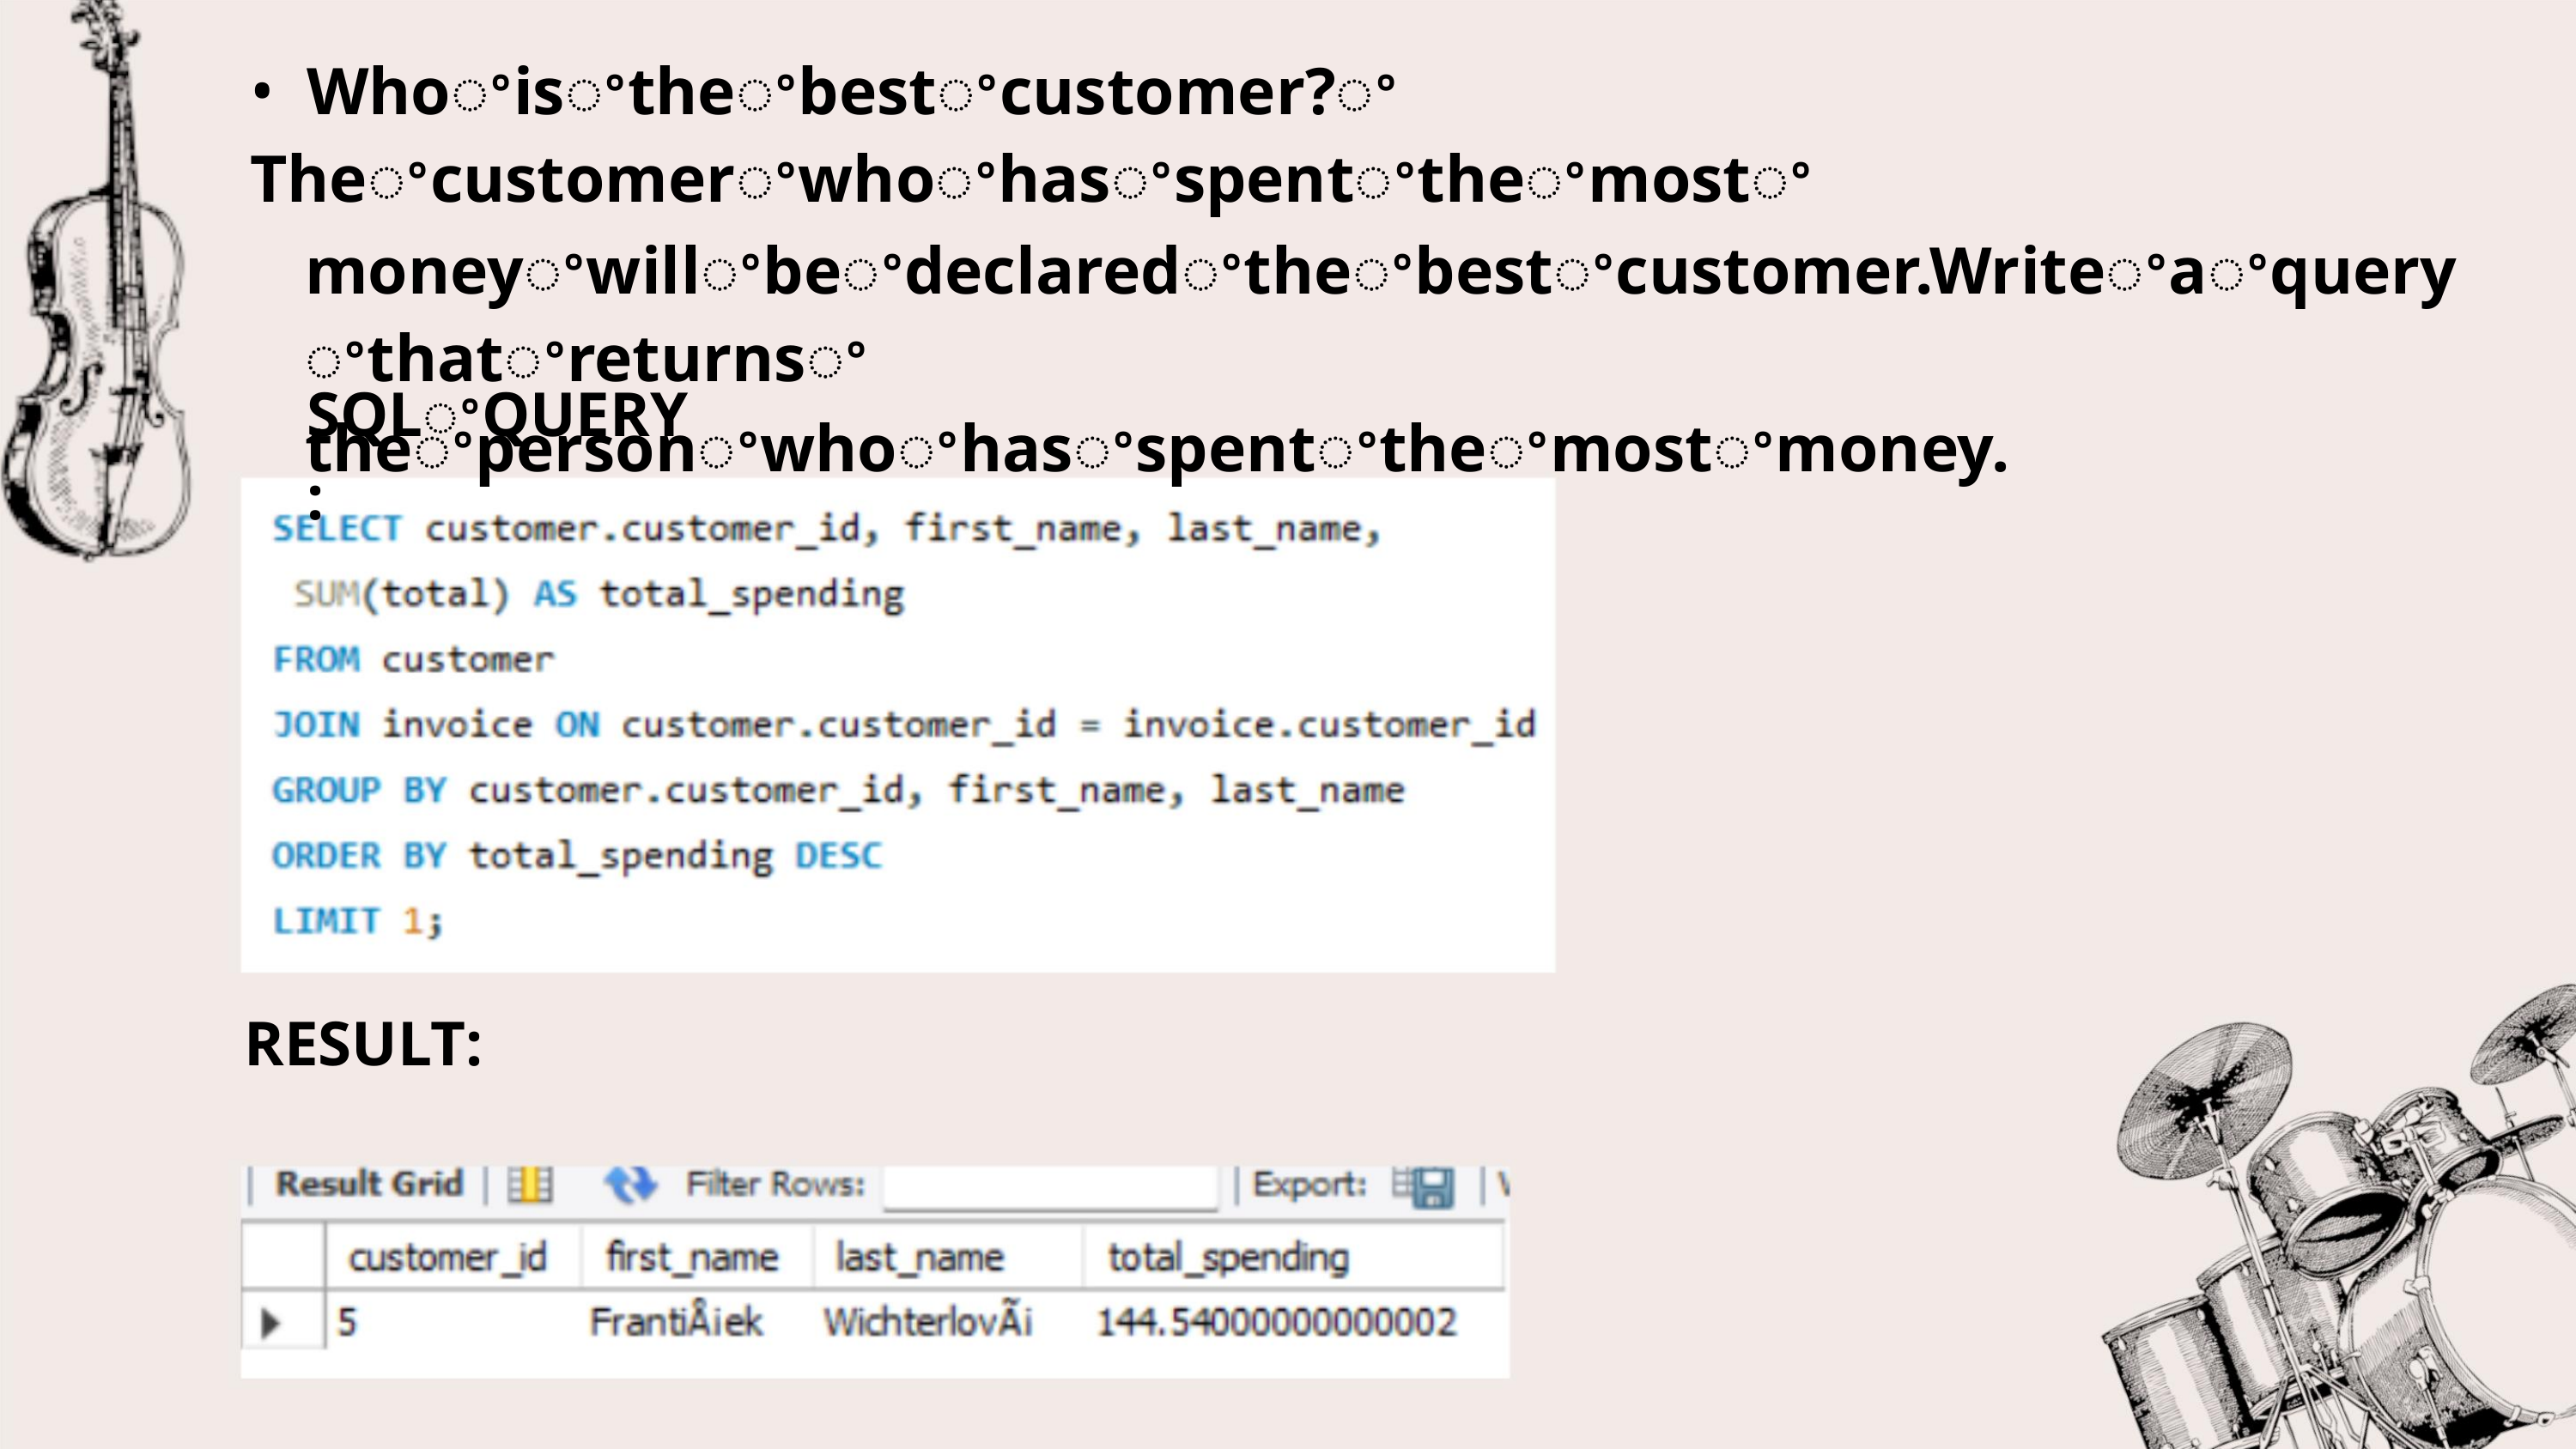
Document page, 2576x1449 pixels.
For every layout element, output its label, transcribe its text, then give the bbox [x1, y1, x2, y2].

text_box [0, 0, 2576, 1449]
text_box SQLꢀQUERY: [307, 366, 690, 532]
text_box • Whoꢀisꢀtheꢀbestꢀcustomer?ꢀTheꢀcustomerꢀwhoꢀhasꢀspentꢀtheꢀmostꢀ moneyꢀwillꢀbeꢀdeclaredꢀtheꢀbestꢀcustomer.Writeꢀaꢀqueryꢀthatꢀreturnsꢀ theꢀpersonꢀwhoꢀhasꢀspentꢀtheꢀmostꢀmoney. [250, 39, 2494, 485]
text_box RESULT: [244, 995, 515, 1079]
